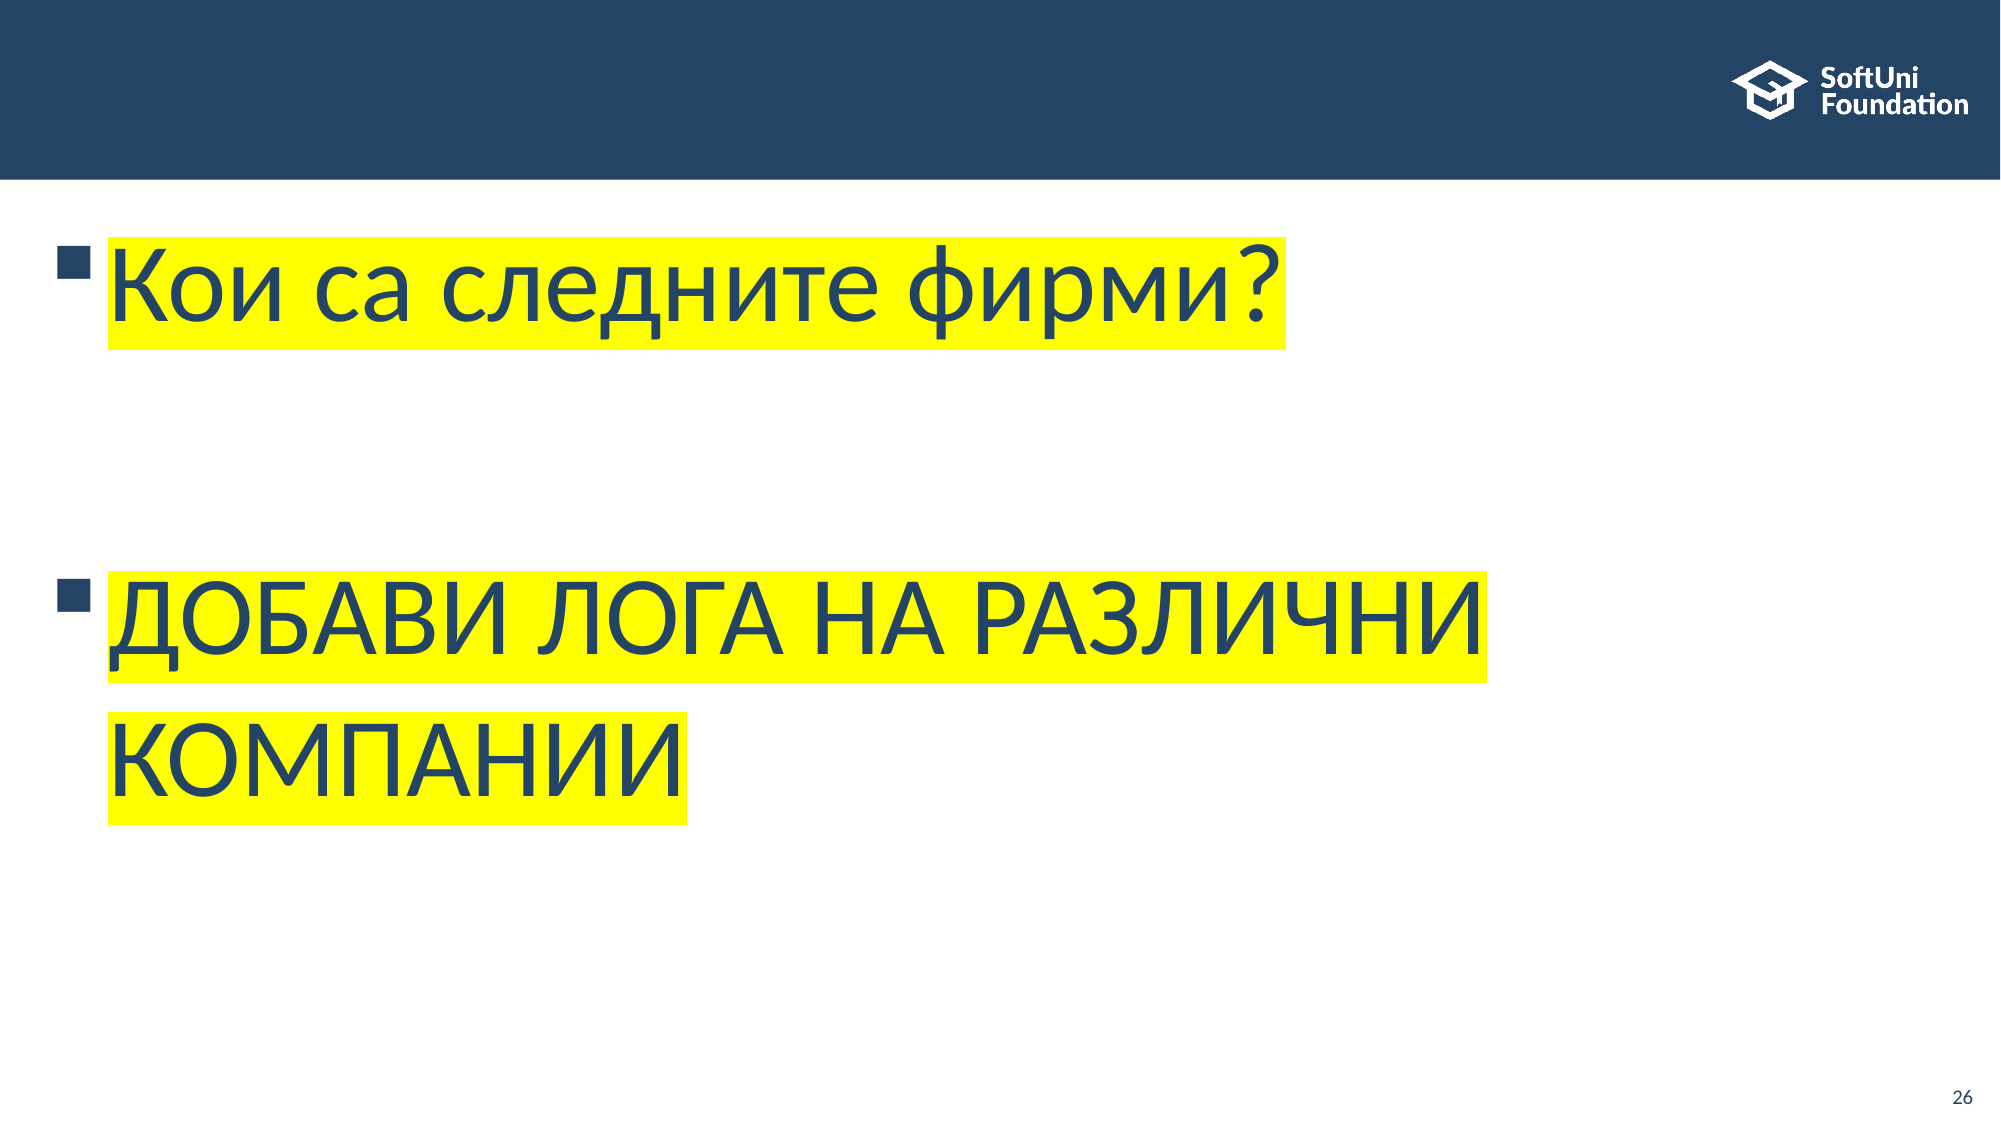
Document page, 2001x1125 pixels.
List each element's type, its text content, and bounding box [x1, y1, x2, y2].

list Кои са следните фирми? ДОБАВИ ЛОГА НА РАЗЛИЧНИ КОМПАНИИ [31, 196, 1970, 1104]
slide_number 26 [1927, 1067, 1989, 1117]
picture [1731, 60, 1968, 120]
